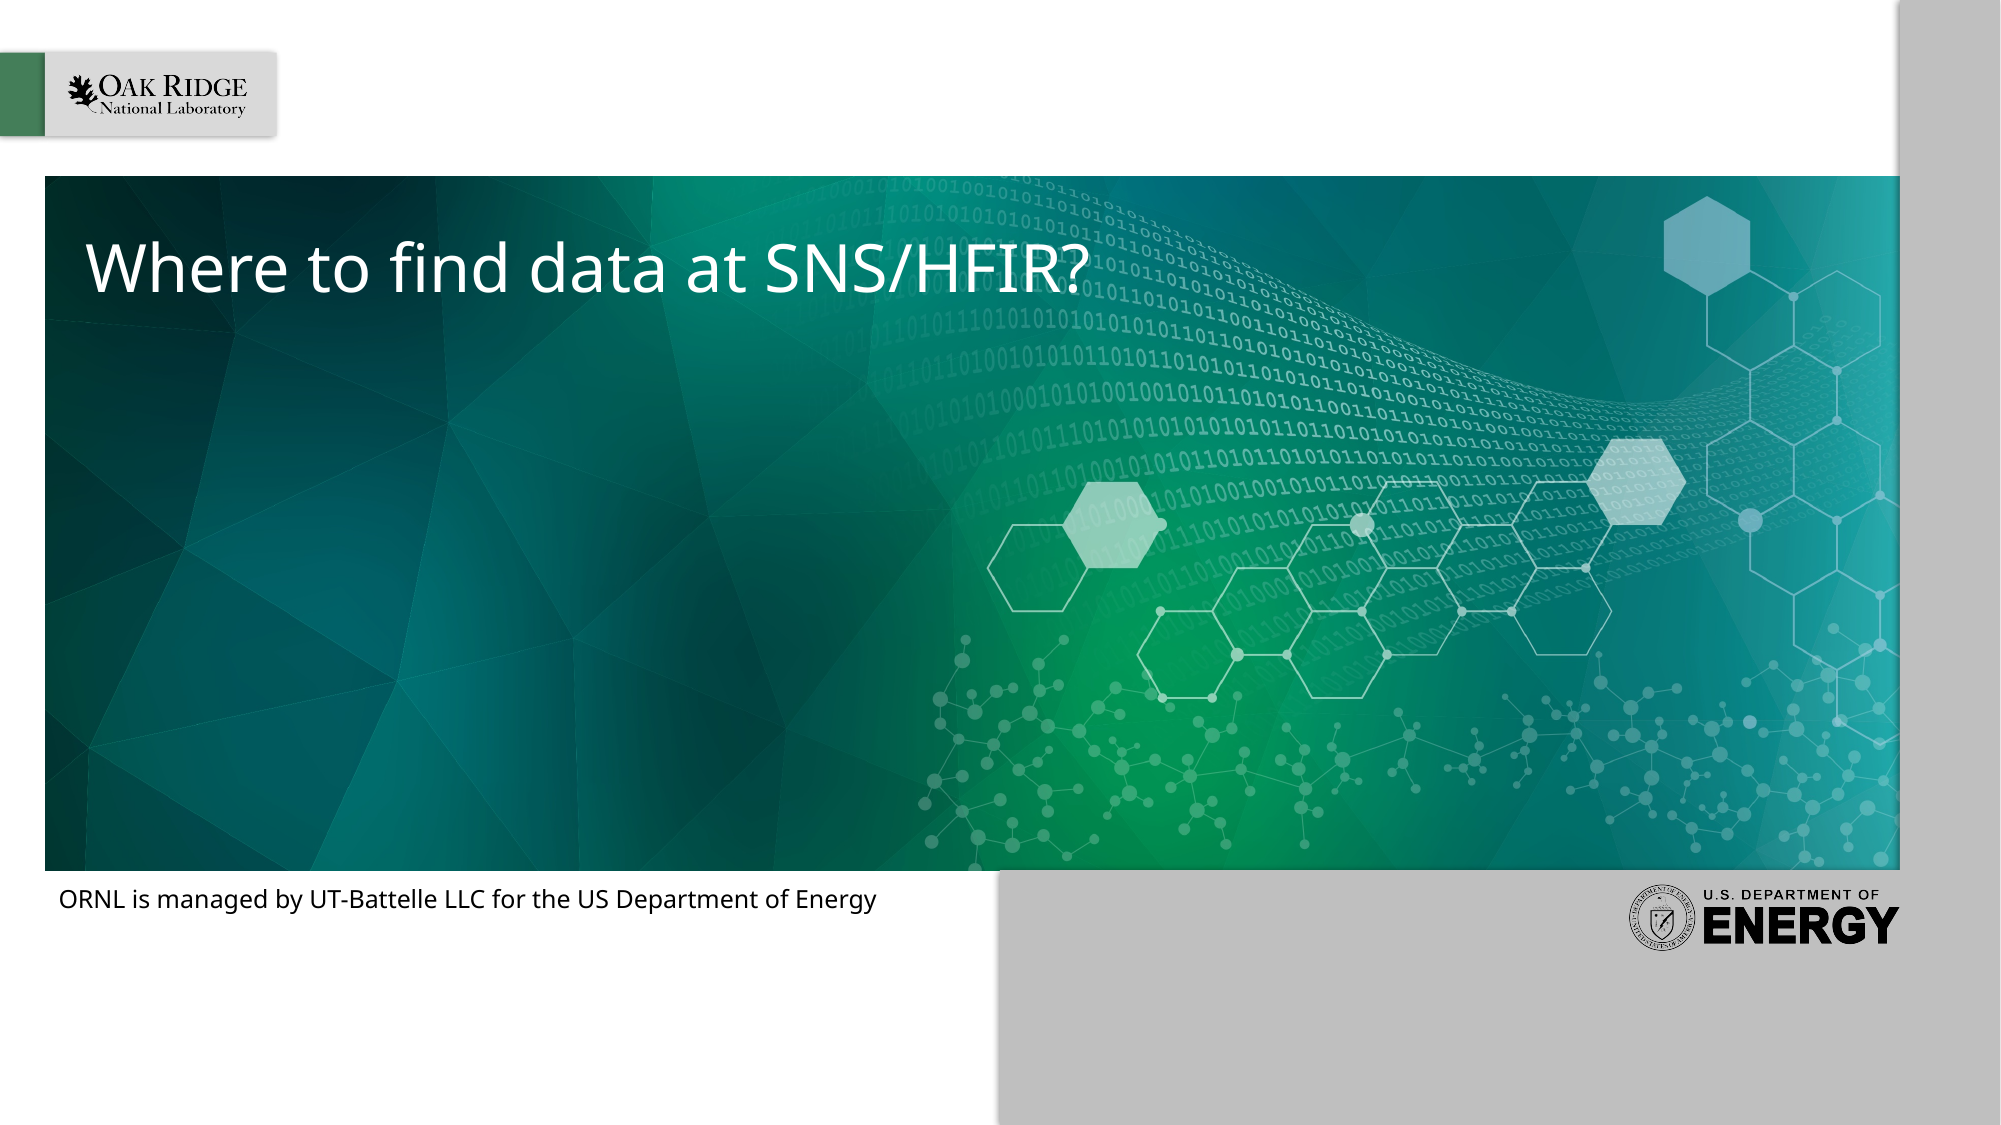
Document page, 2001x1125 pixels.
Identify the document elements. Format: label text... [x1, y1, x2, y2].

picture [1629, 884, 1900, 951]
picture [45, 176, 1899, 871]
picture [67, 74, 247, 118]
title Where to find data at SNS/HFIR? [70, 227, 1495, 316]
